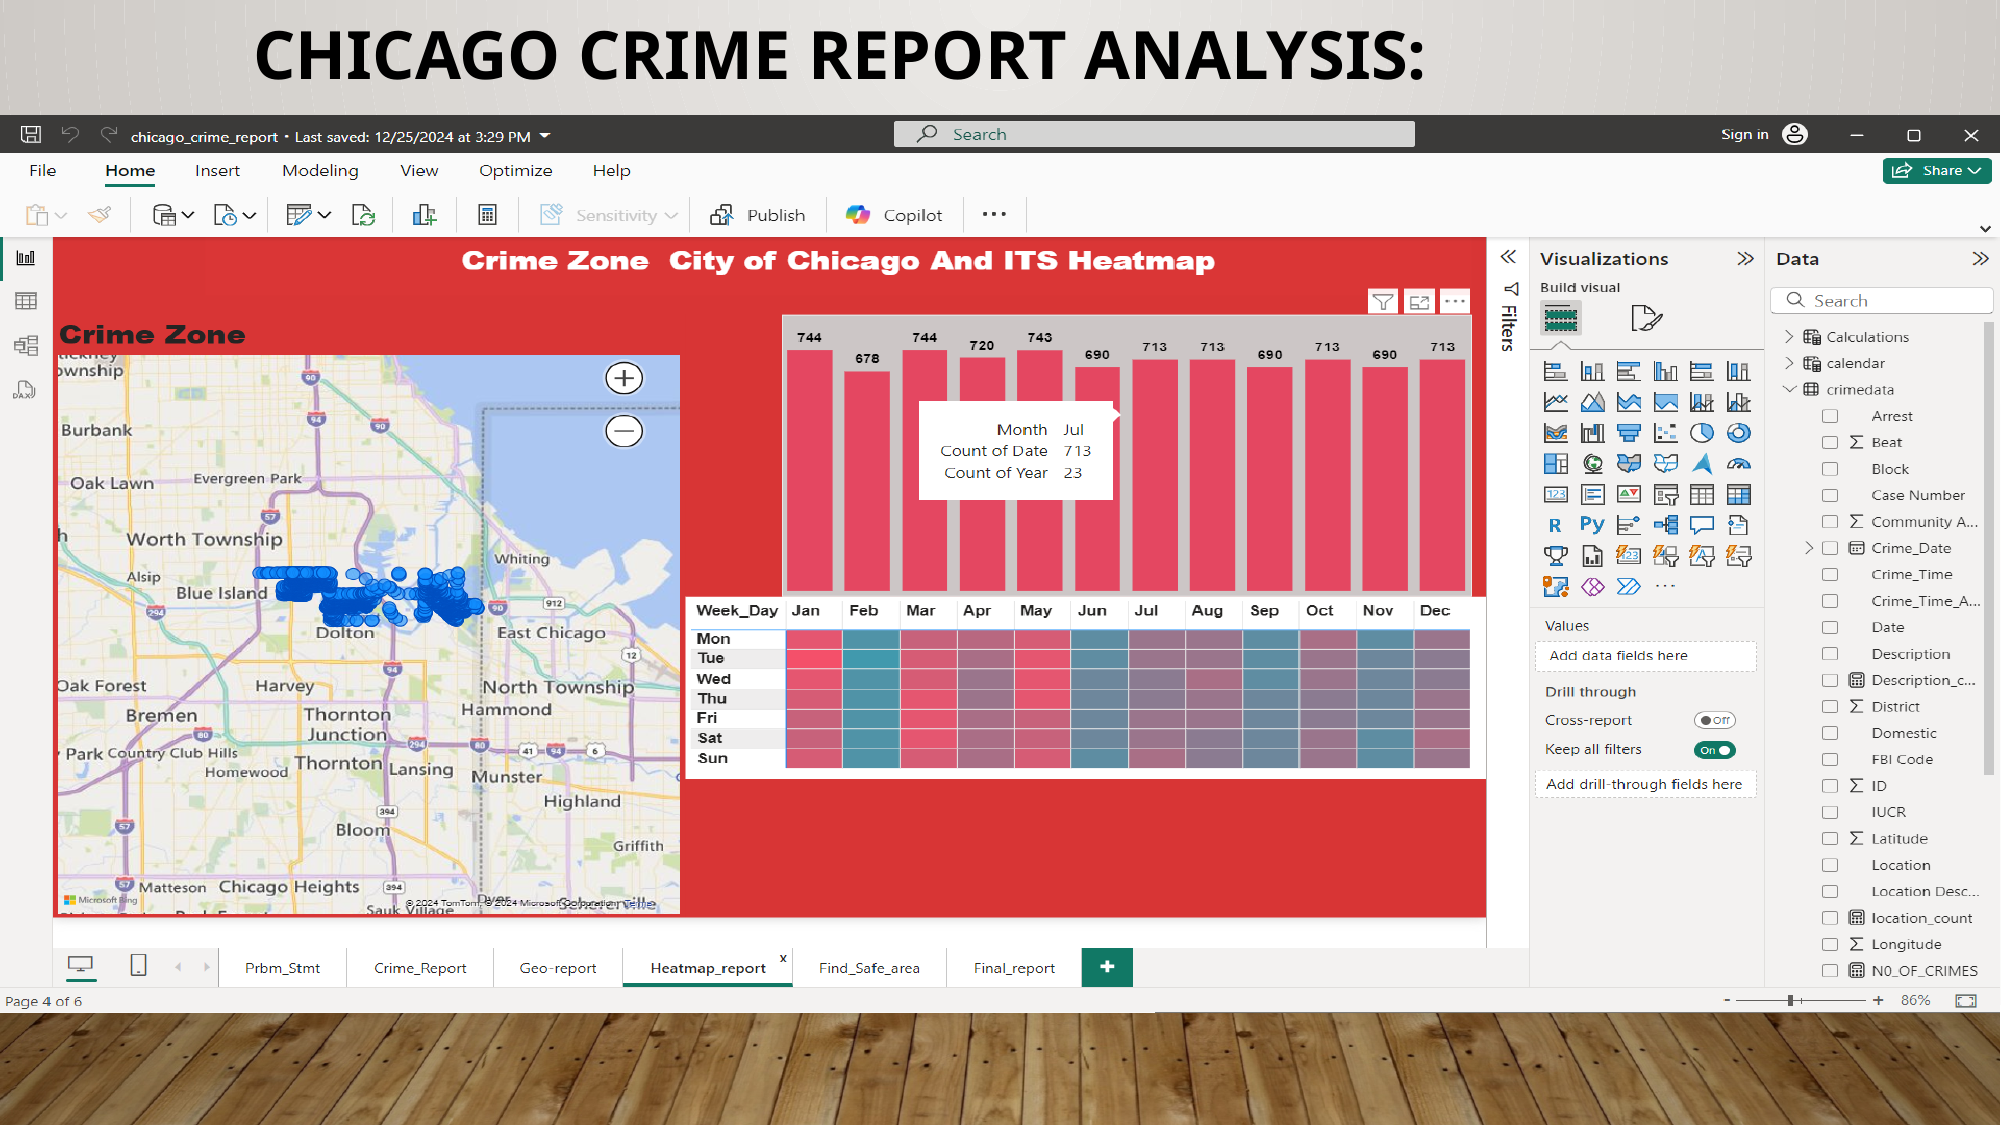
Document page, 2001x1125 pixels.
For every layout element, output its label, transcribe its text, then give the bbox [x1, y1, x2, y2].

title CHICAGO CRIME Report analysis: [238, 14, 1830, 115]
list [0, 115, 2000, 1013]
picture [0, 1013, 2000, 1125]
